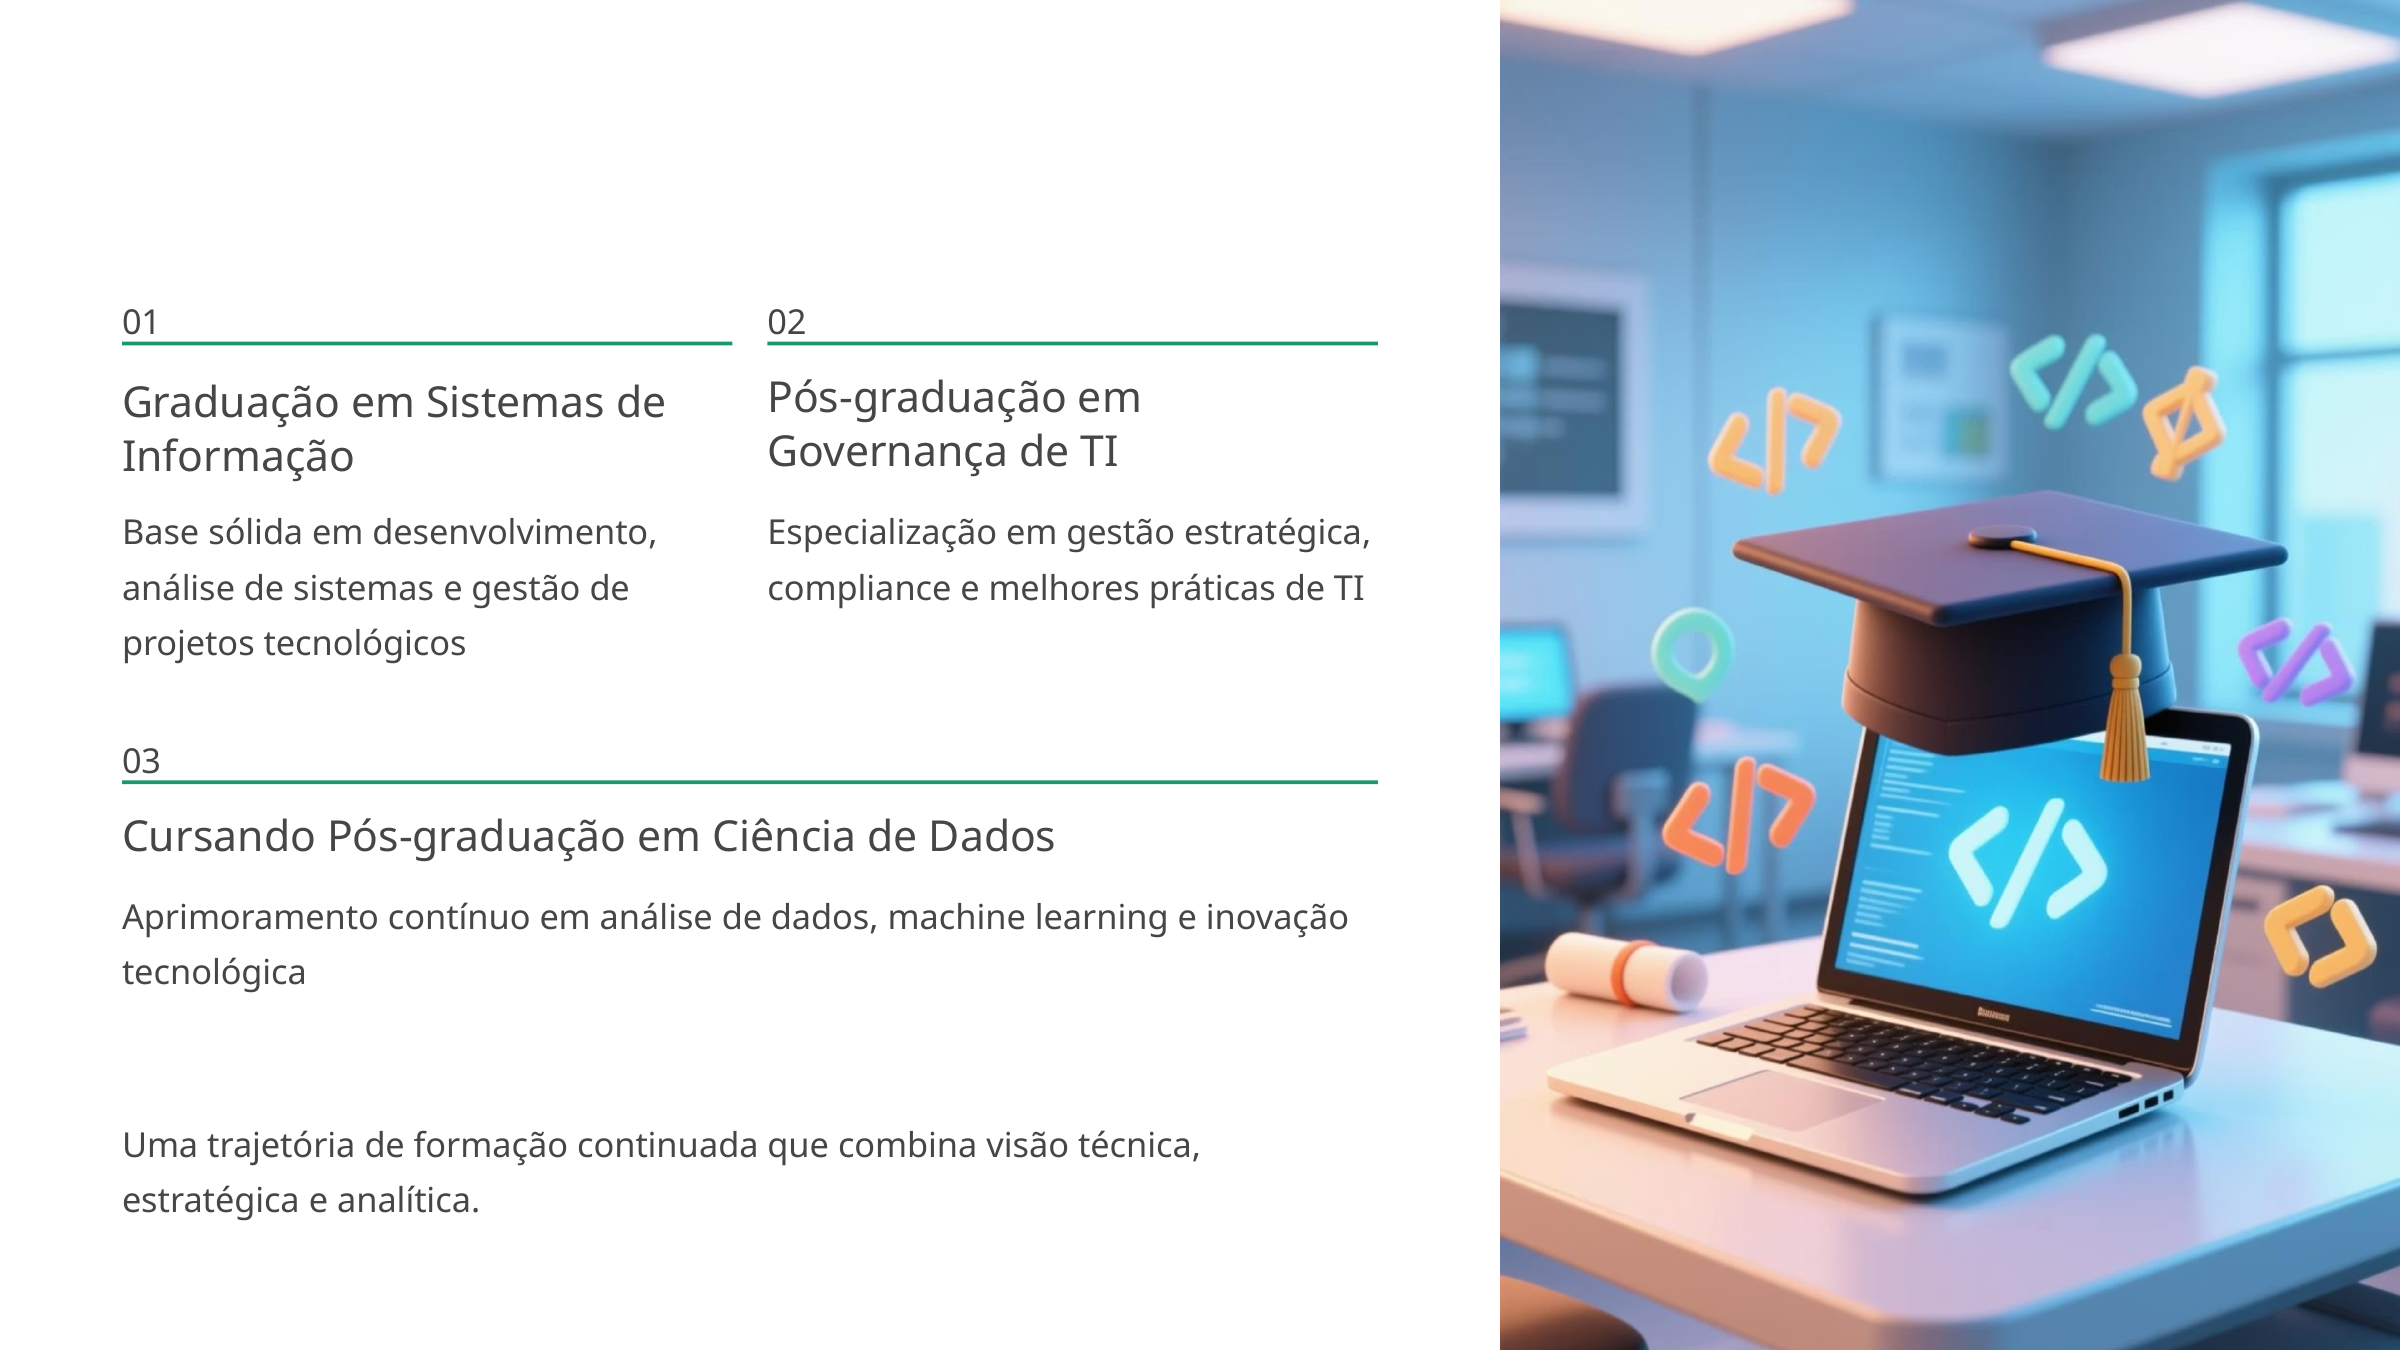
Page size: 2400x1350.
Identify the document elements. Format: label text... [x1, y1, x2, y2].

text_box Graduação em Sistemas de Informação [122, 371, 733, 481]
text_box Aprimoramento contínuo em análise de dados, machine learning e inovação tecnológica [122, 880, 1378, 993]
text_box Pós-graduação em Governança de TI [767, 366, 1378, 476]
picture [1499, 0, 2400, 1350]
text_box [767, 341, 1378, 346]
text_box 03 [122, 724, 157, 769]
text_box 01 [122, 286, 157, 330]
text_box Cursando Pós-graduação em Ciência de Dados [122, 805, 1115, 860]
text_box Uma trajetória de formação continuada que combina visão técnica, estratégica e analítica. [122, 1108, 1378, 1277]
text_box [122, 780, 1378, 785]
text_box 02 [767, 286, 803, 330]
text_box Base sólida em desenvolvimento, análise de sistemas e gestão de projetos tecnológicos [122, 496, 733, 664]
text_box Especialização em gestão estratégica, compliance e melhores práticas de TI [767, 496, 1378, 664]
text_box [122, 341, 733, 346]
